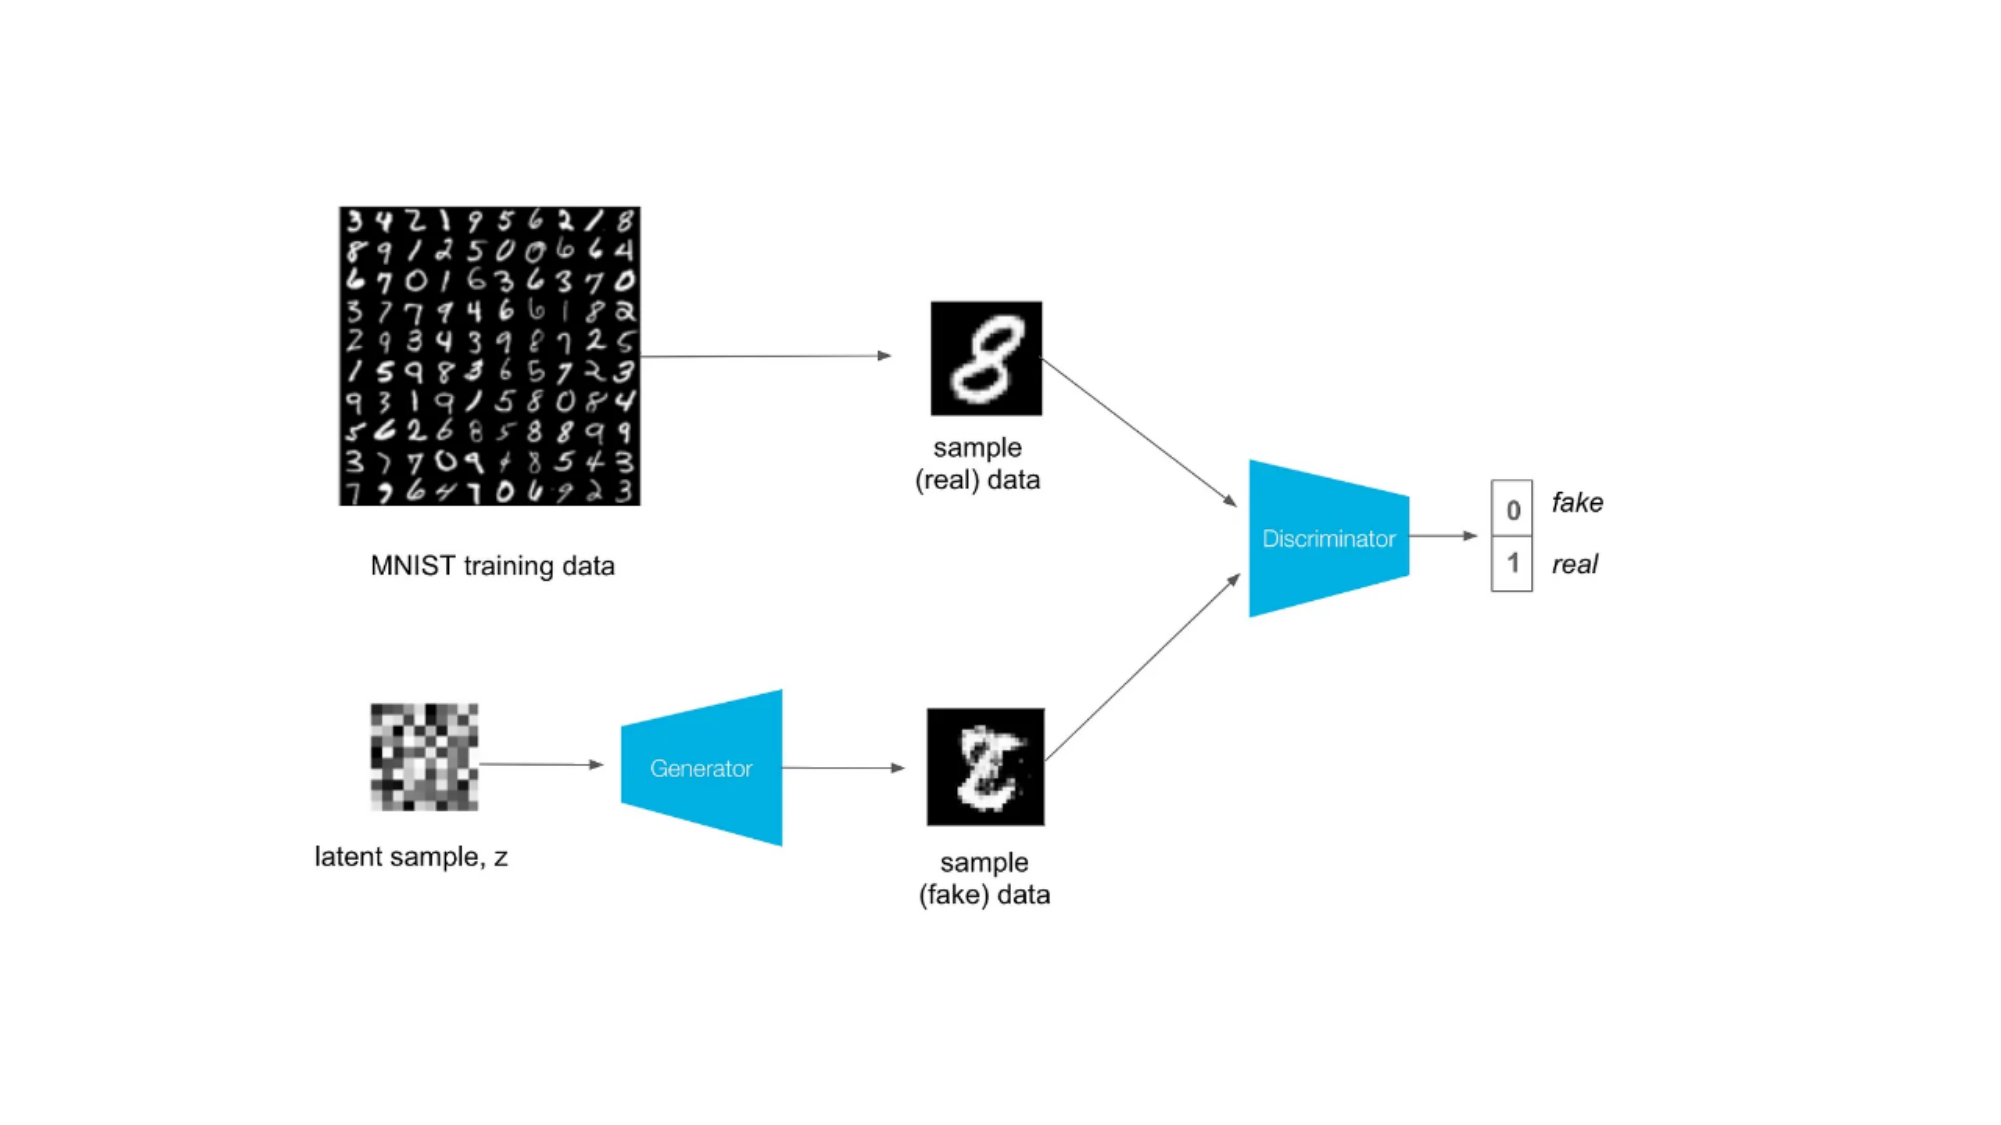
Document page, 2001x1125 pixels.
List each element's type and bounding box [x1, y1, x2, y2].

picture [273, 168, 1727, 957]
